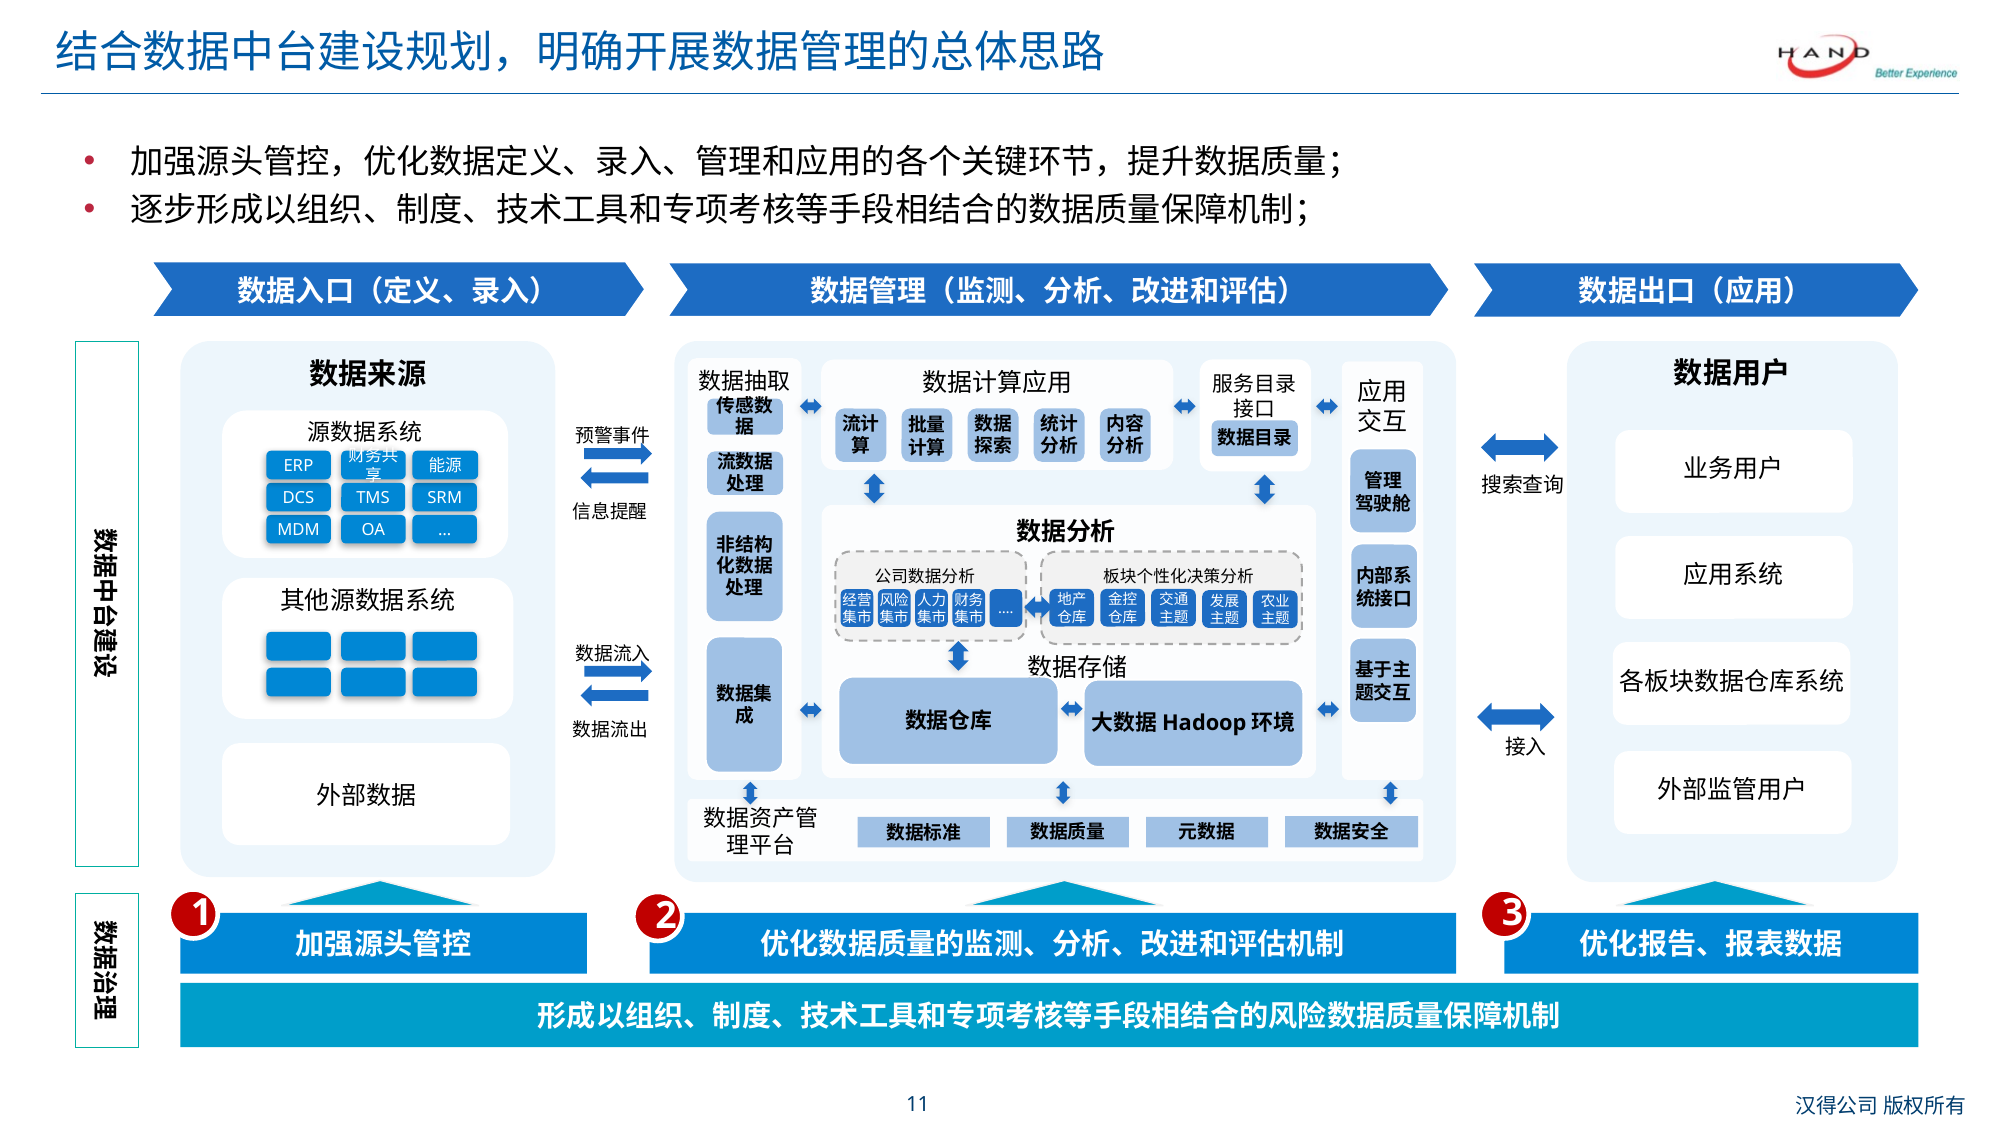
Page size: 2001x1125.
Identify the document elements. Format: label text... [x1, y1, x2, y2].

text_box 数据来源 [180, 341, 556, 878]
text_box 地产 仓库 [1049, 588, 1095, 627]
text_box 数据抽取 [687, 358, 802, 780]
text_box [799, 398, 822, 414]
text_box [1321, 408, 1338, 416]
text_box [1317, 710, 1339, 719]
text_box 外部数据 [222, 743, 511, 846]
text_box [1173, 398, 1196, 414]
text_box [841, 798, 1424, 862]
text_box 数据治理 [75, 893, 138, 1048]
text_box 元数据 [1146, 816, 1269, 848]
text_box 加强源头管控，优化数据定义、录入、管理和应用的各个关键环节，提升数据质量； 逐步形成以组织、制度、技术工具和专项考核等手段相结合的数据质量保障机制； [68, 125, 1397, 236]
text_box [674, 341, 1457, 883]
text_box [1383, 781, 1398, 805]
text_box 数据资产管理平台 [682, 796, 841, 866]
text_box 优化报告、报表数据 [1504, 912, 1919, 974]
text_box 优化数据质量的监测、分析、改进和评估机制 [649, 912, 1457, 974]
text_box 应用交互 [1339, 368, 1426, 443]
text_box 数据流入 [560, 634, 666, 672]
text_box 数据管理（监测、分析、改进和评估） [667, 262, 1450, 317]
text_box 其他源数据系统 [222, 577, 514, 719]
text_box 数据安全 [1285, 816, 1419, 848]
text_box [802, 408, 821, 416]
text_box [580, 466, 649, 489]
text_box 经营 集市 [840, 589, 874, 627]
picture [1777, 31, 1960, 82]
text_box [835, 551, 1027, 641]
text_box 财务 集市 [952, 589, 986, 627]
text_box [1060, 701, 1083, 717]
text_box 农业 主题 [1252, 590, 1298, 629]
text_box 数据出口（应用） [1472, 262, 1920, 318]
text_box 基于主题交互 [1349, 637, 1418, 724]
text_box 数据计算应用 [908, 358, 1088, 404]
text_box [799, 702, 822, 718]
title 结合数据中台建设规划，明确开展数据管理的总体思路 [40, 22, 1777, 226]
text_box 应用系统 [1615, 536, 1853, 619]
text_box [821, 504, 1317, 779]
text_box 数据存储 [962, 644, 1193, 689]
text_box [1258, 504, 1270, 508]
text_box [1341, 361, 1424, 368]
text_box 板块个性化决策分析 [1088, 558, 1269, 594]
text_box 信息提醒 [557, 492, 663, 531]
text_box [580, 684, 649, 707]
text_box 外部监管用户 [1614, 751, 1852, 834]
text_box [965, 880, 1164, 906]
text_box 数据质量 [1006, 816, 1129, 848]
text_box 数据 探索 [967, 408, 1019, 462]
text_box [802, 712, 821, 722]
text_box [1465, 430, 1581, 767]
text_box 业务用户 [1615, 430, 1853, 513]
text_box 加强源头管控 [180, 912, 587, 974]
text_box [1199, 428, 1312, 472]
text_box 1 [168, 889, 218, 939]
text_box 传感数据 [707, 398, 783, 435]
text_box 流计算 [835, 408, 887, 462]
text_box [1041, 551, 1302, 645]
text_box [584, 672, 652, 683]
text_box 2 [633, 891, 683, 941]
text_box 金控 仓库 [1100, 588, 1146, 627]
text_box 数据分析 [1010, 509, 1119, 534]
text_box 数据流出 [558, 710, 663, 748]
text_box 风险 集市 [877, 589, 911, 627]
text_box [821, 359, 1174, 470]
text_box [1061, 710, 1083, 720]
text_box [1024, 596, 1053, 619]
text_box 非结构化数据处理 [706, 511, 783, 622]
text_box 1 [1188, 407, 1196, 416]
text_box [266, 631, 478, 697]
text_box 数据标准 [857, 816, 990, 848]
text_box 交通 主题 [1151, 588, 1196, 627]
text_box [281, 880, 479, 906]
text_box 数据目录 [1211, 420, 1298, 457]
text_box 管理 驾驶舱 [1349, 448, 1418, 534]
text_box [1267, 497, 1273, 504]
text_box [266, 450, 479, 544]
text_box 人力 集市 [915, 589, 948, 627]
text_box 内部系统接口 [1350, 543, 1419, 629]
text_box 各板块数据仓库系统 [1612, 642, 1851, 725]
text_box [863, 473, 885, 504]
text_box 大数据Hadoop环境 [1083, 679, 1304, 768]
text_box 数据入口（定义、录入） [151, 261, 645, 317]
text_box 应用 [1041, 612, 1049, 621]
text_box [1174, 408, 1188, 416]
text_box [1055, 781, 1071, 805]
text_box [1317, 701, 1340, 717]
text_box [947, 641, 969, 671]
text_box [1316, 398, 1338, 414]
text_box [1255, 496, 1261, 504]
text_box 数据仓库 [838, 676, 1059, 766]
text_box [1254, 474, 1276, 505]
text_box 服务目录接口 [1188, 362, 1321, 428]
text_box [1616, 880, 1814, 906]
text_box 批量 计算 [901, 408, 953, 462]
text_box [1341, 443, 1424, 781]
text_box [584, 454, 652, 465]
text_box 预警事件 [560, 416, 666, 454]
text_box 流数据处理 [707, 451, 784, 495]
text_box 公司数据分析 [859, 558, 991, 593]
text_box 发展 主题 [1202, 590, 1247, 628]
text_box 3 [1479, 889, 1529, 939]
text_box 数据用户 [1566, 341, 1899, 883]
text_box 数据集成 [705, 636, 784, 773]
text_box 数据中台建设 [75, 341, 138, 867]
text_box 形成以组织、制度、技术工具和专项考核等手段相结合的风险数据质量保障机制 [180, 982, 1919, 1048]
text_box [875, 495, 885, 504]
text_box [743, 781, 758, 805]
text_box 源数据系统 [222, 410, 509, 558]
text_box 统计 分析 [1033, 408, 1085, 462]
text_box …. [989, 589, 1023, 627]
text_box 内容 分析 [1099, 408, 1151, 462]
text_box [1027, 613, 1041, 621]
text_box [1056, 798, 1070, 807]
